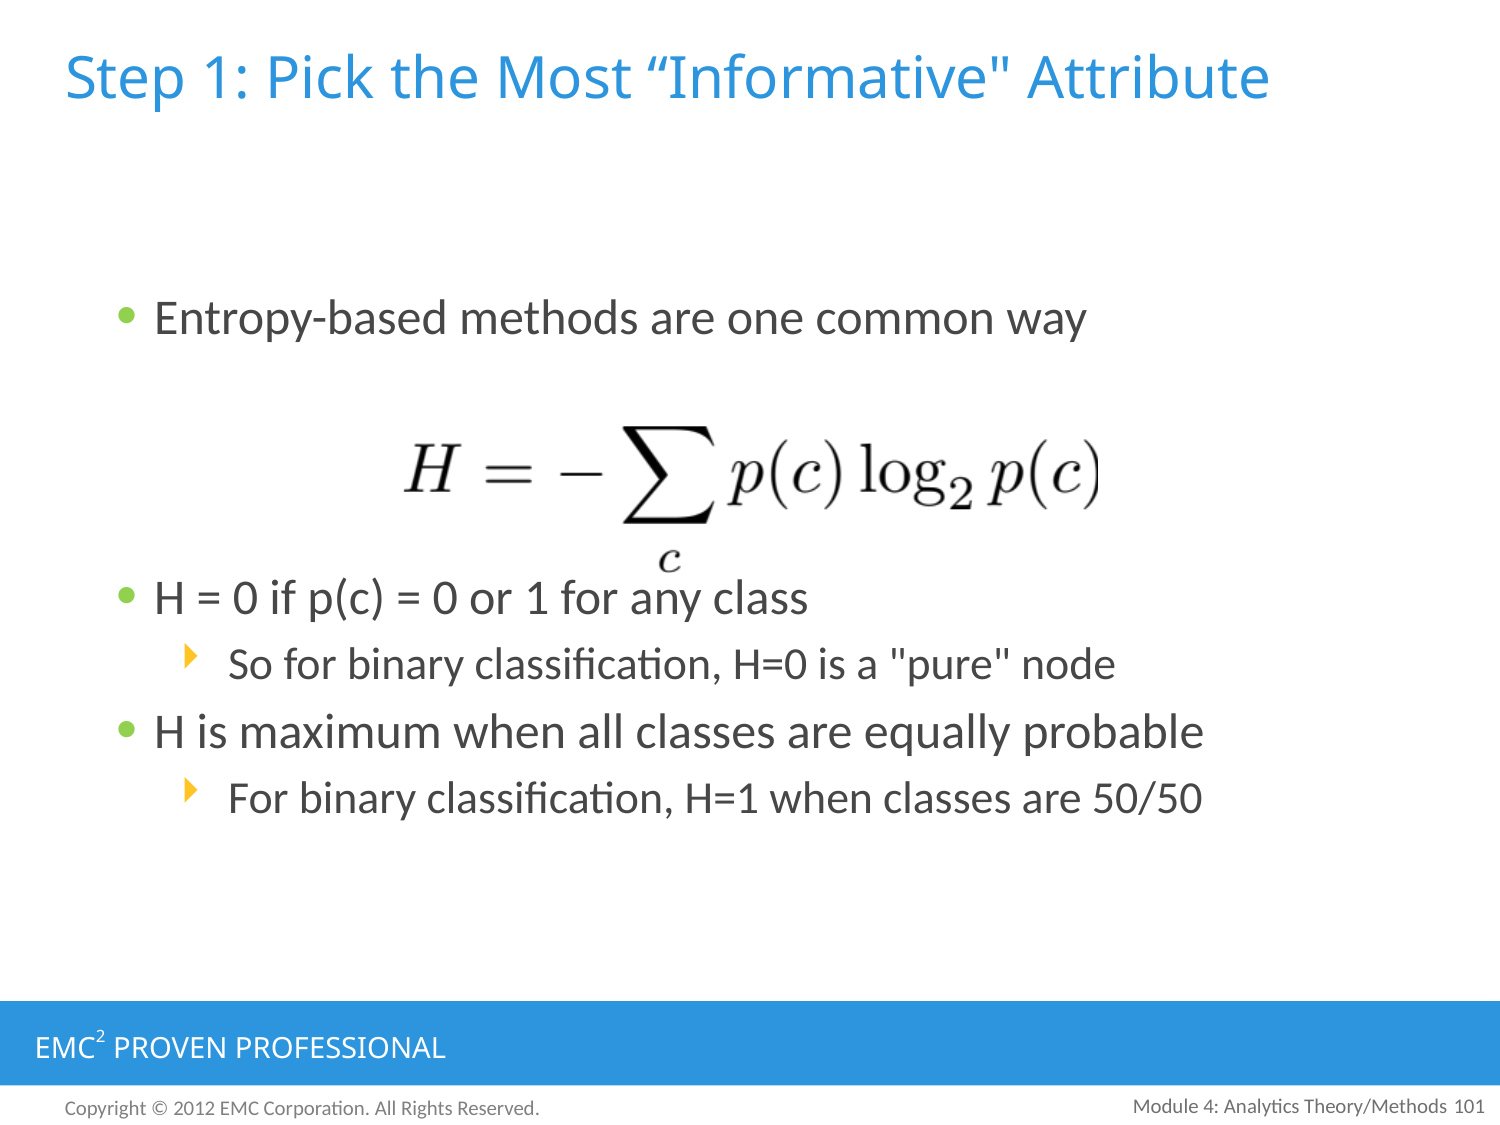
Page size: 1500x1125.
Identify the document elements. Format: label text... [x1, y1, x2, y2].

footer Module 4: Analytics Theory/Methods [774, 1087, 1463, 1125]
list Entropy-based methods are one common way H = 0 if p(c) = 0 or 1 for any class So for binary classification, H=0 is a "pure" node H is maximum when all classes are equally probable For binary classification, H=1 when classes are 50/50 [100, 276, 1452, 1039]
title Step 1: Pick the Most “Informative" Attribute [49, 12, 1438, 138]
picture [403, 425, 1099, 573]
slide_number 101 [1463, 1087, 1500, 1125]
